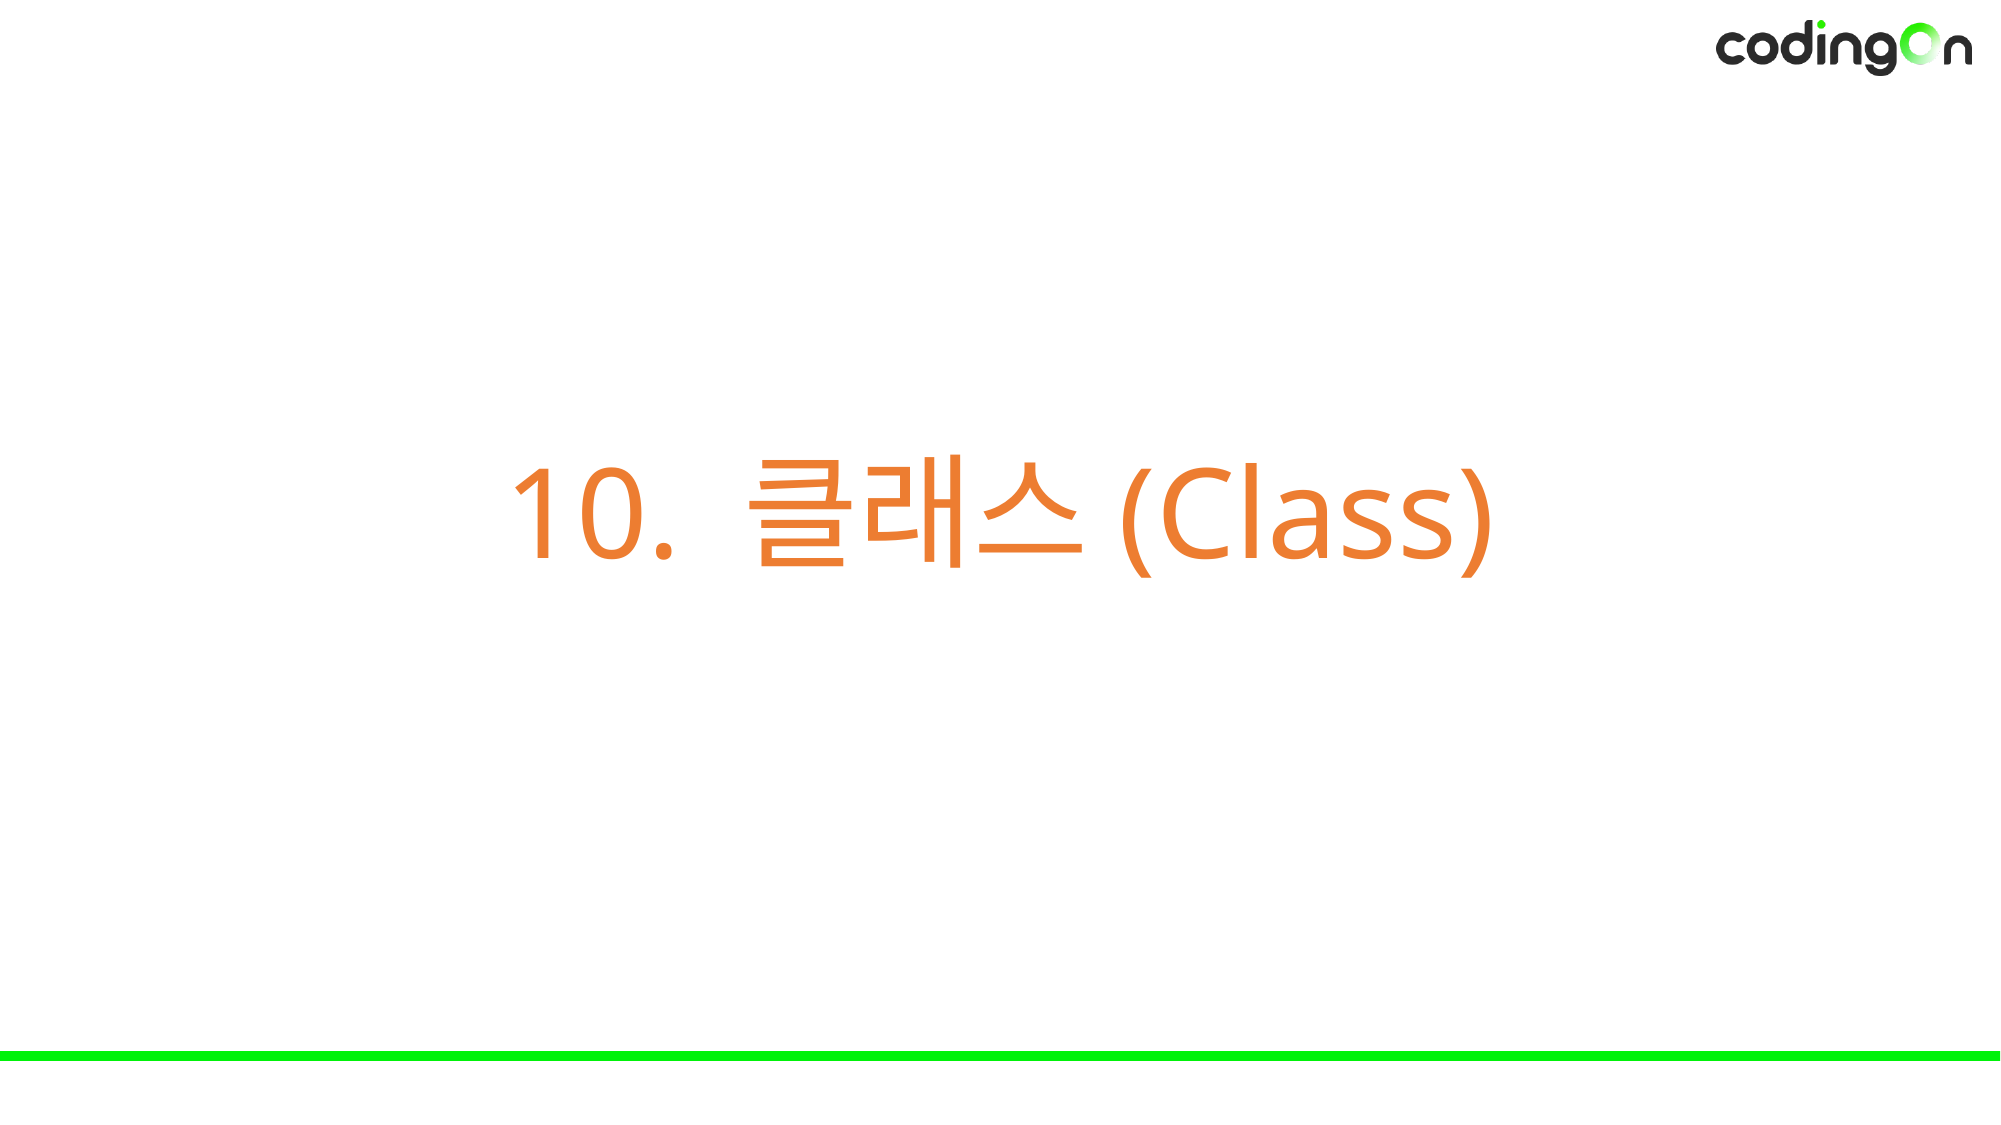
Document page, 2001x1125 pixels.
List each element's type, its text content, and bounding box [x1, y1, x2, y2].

text_box 10. 클래스(Class) [489, 426, 1510, 592]
picture [1716, 20, 1972, 76]
